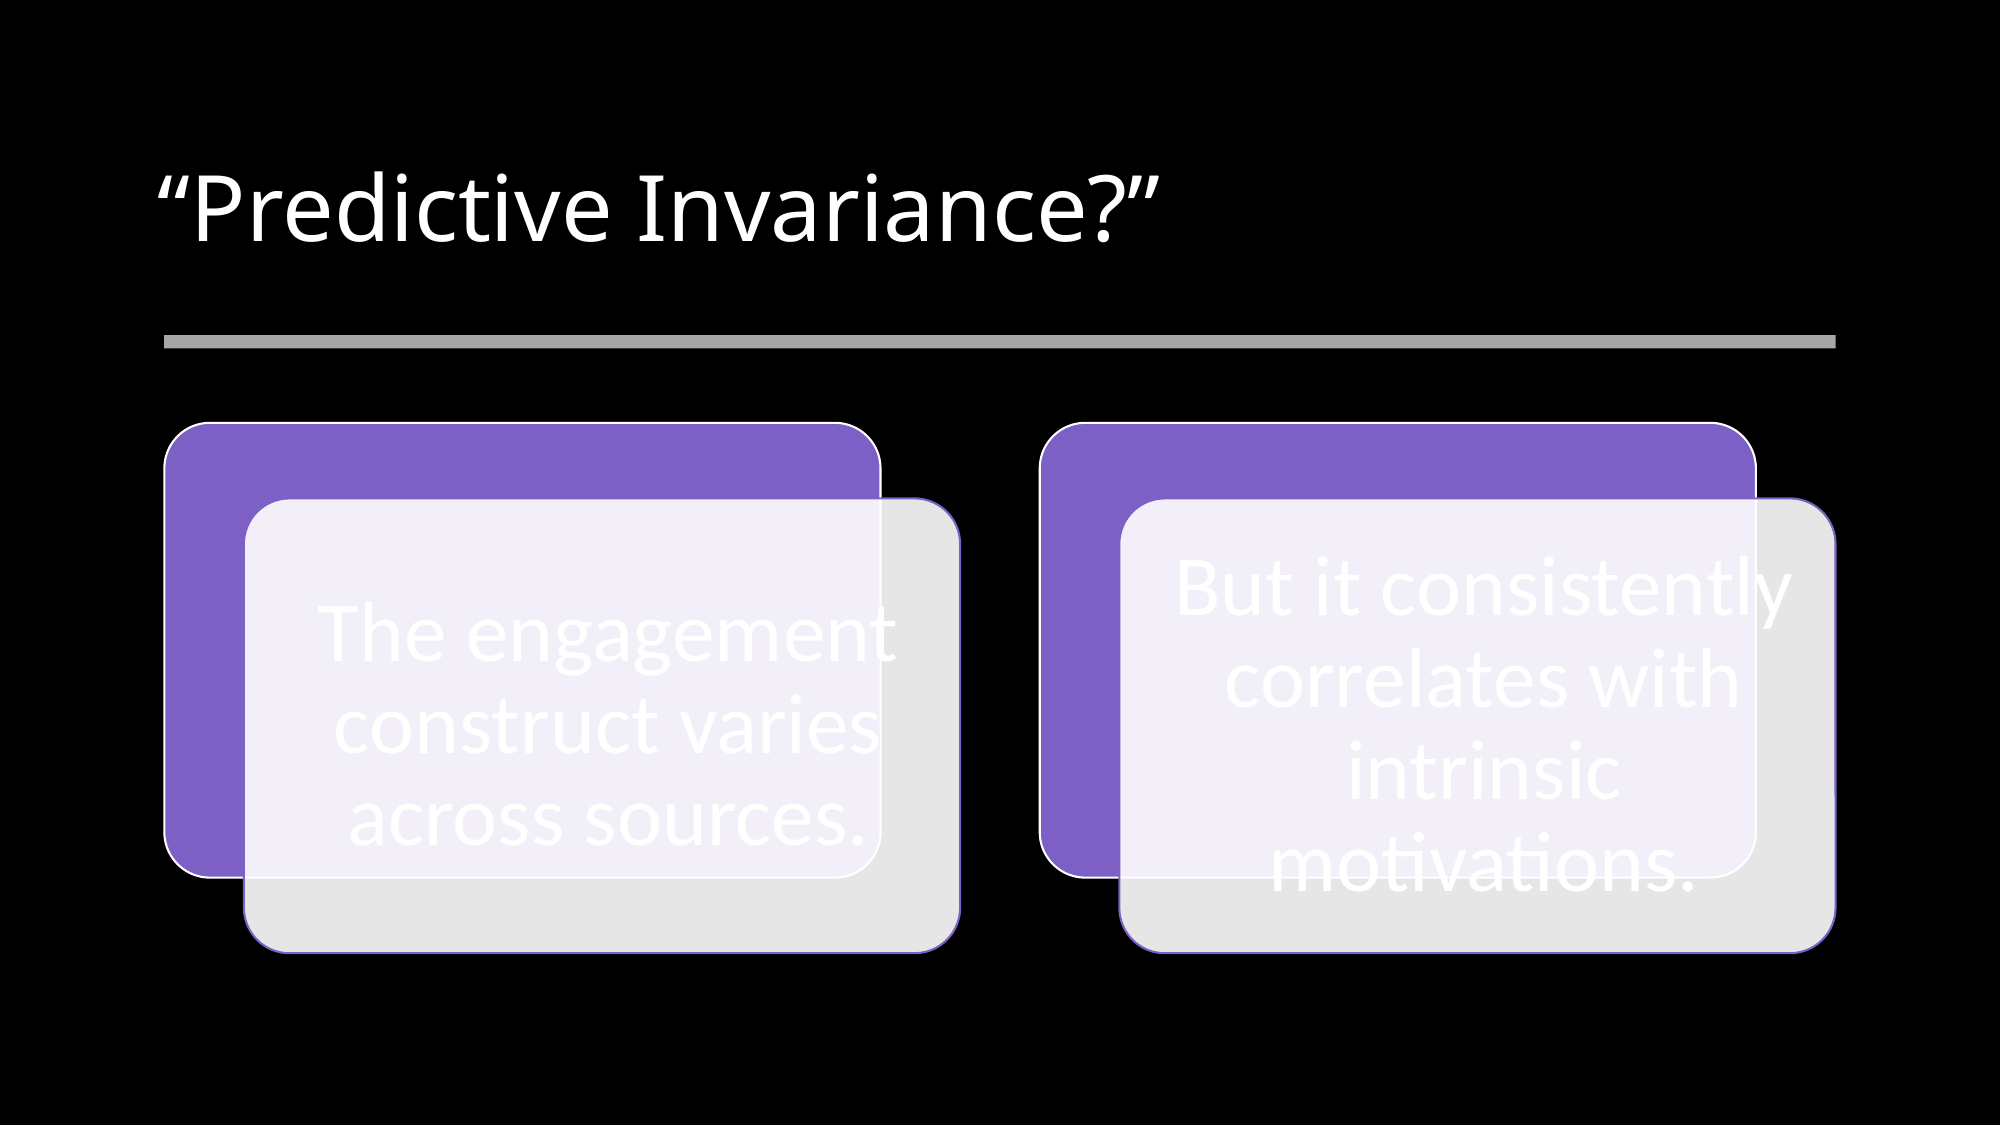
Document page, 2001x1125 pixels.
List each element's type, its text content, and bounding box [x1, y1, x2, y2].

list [164, 391, 1836, 985]
title “Predictive Invariance?” [142, 99, 1858, 317]
text_box [163, 334, 1837, 349]
